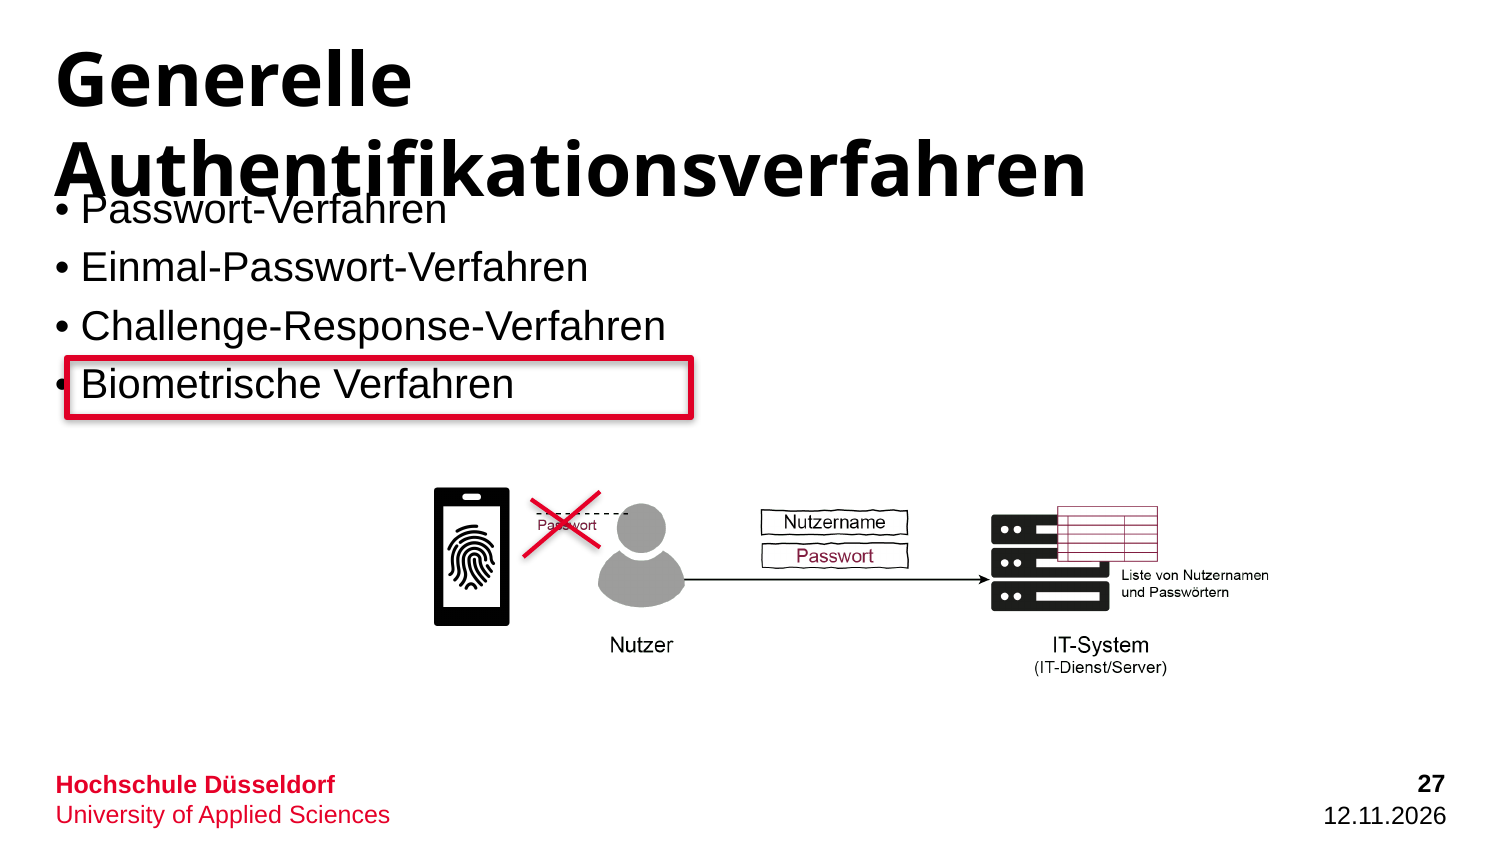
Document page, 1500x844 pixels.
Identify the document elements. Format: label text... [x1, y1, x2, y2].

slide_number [1305, 785, 1463, 844]
list • Passwort-Verfahren • Einmal-Passwort-Verfahren • Challenge-Response-Verfahren • Biometrische Verfahren [39, 174, 1461, 745]
picture [396, 472, 1274, 690]
slide_number 27 [1283, 759, 1461, 815]
text_box [66, 357, 692, 418]
title Generelle Authentifikationsverfahren [39, 24, 1461, 160]
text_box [551, 491, 601, 558]
